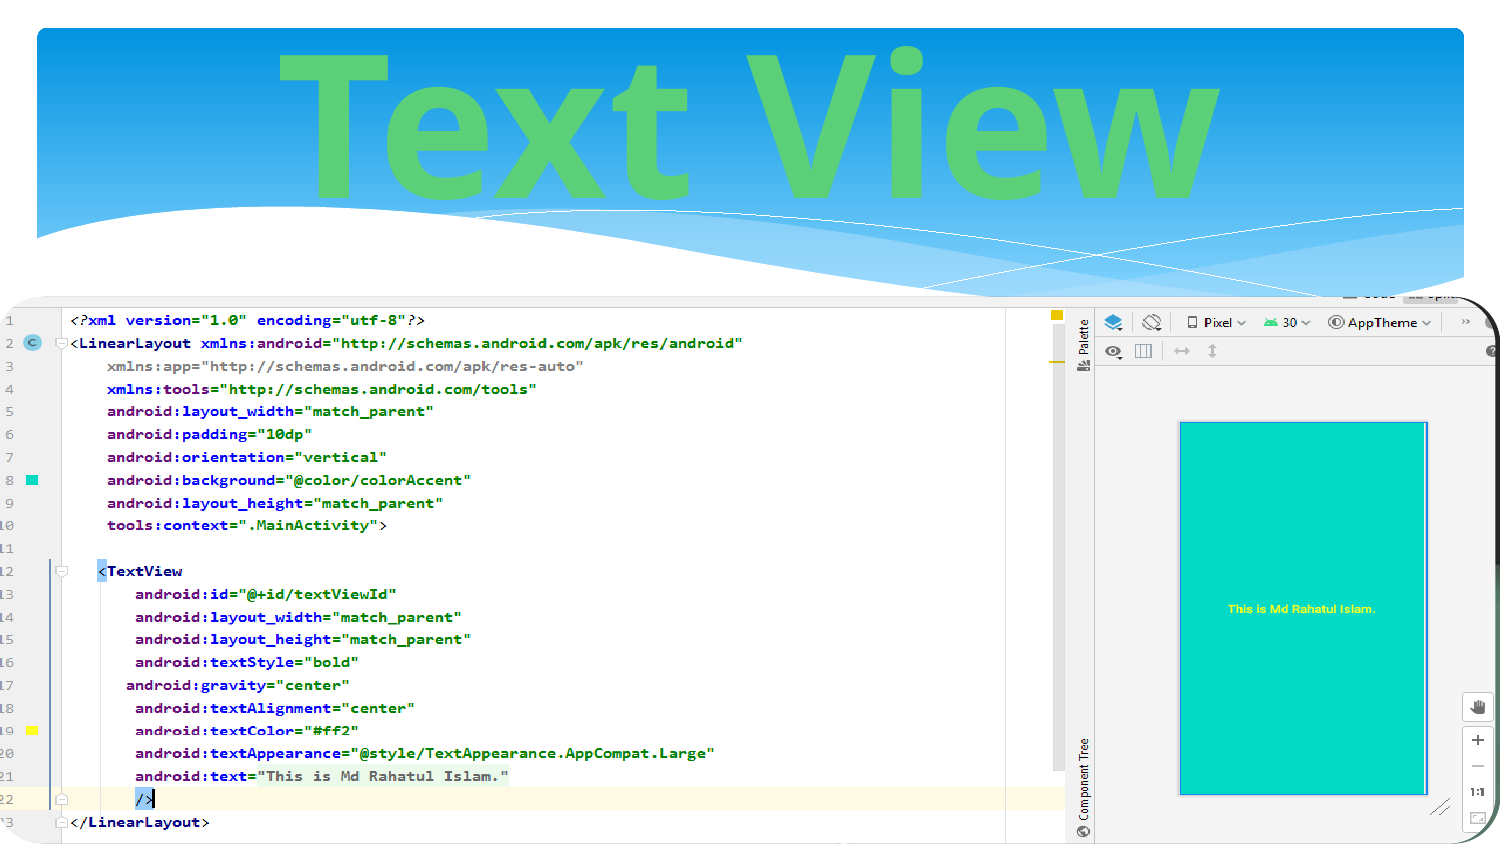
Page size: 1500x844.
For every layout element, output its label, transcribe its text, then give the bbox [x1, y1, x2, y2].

picture [0, 296, 1500, 844]
title Text View [75, 41, 1425, 196]
